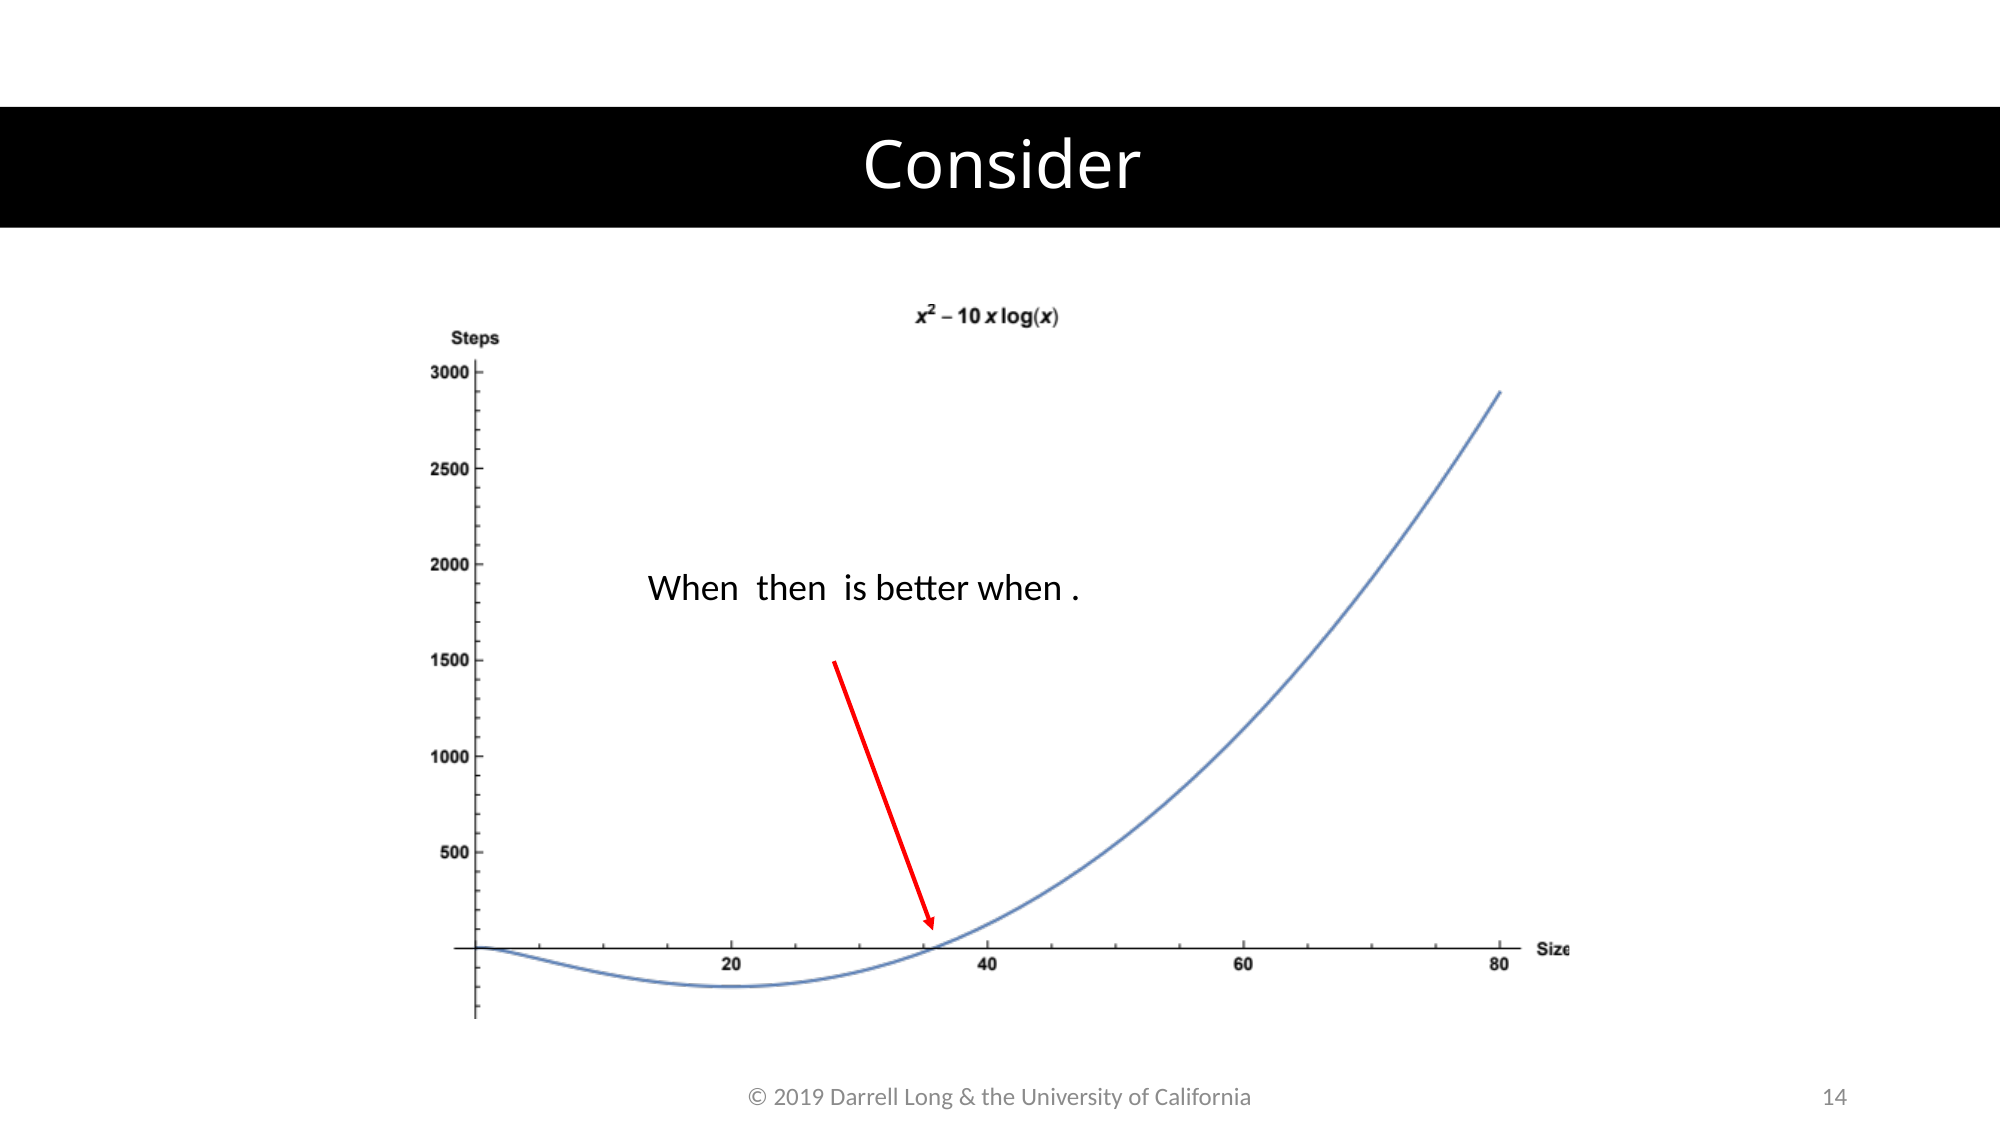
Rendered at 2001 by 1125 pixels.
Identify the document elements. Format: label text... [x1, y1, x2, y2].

footer © 2019 Darrell Long & the University of California [662, 1065, 1338, 1125]
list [430, 304, 1570, 1019]
text_box [0, 106, 2000, 229]
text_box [833, 661, 934, 931]
slide_number 14 [1412, 1065, 1863, 1125]
